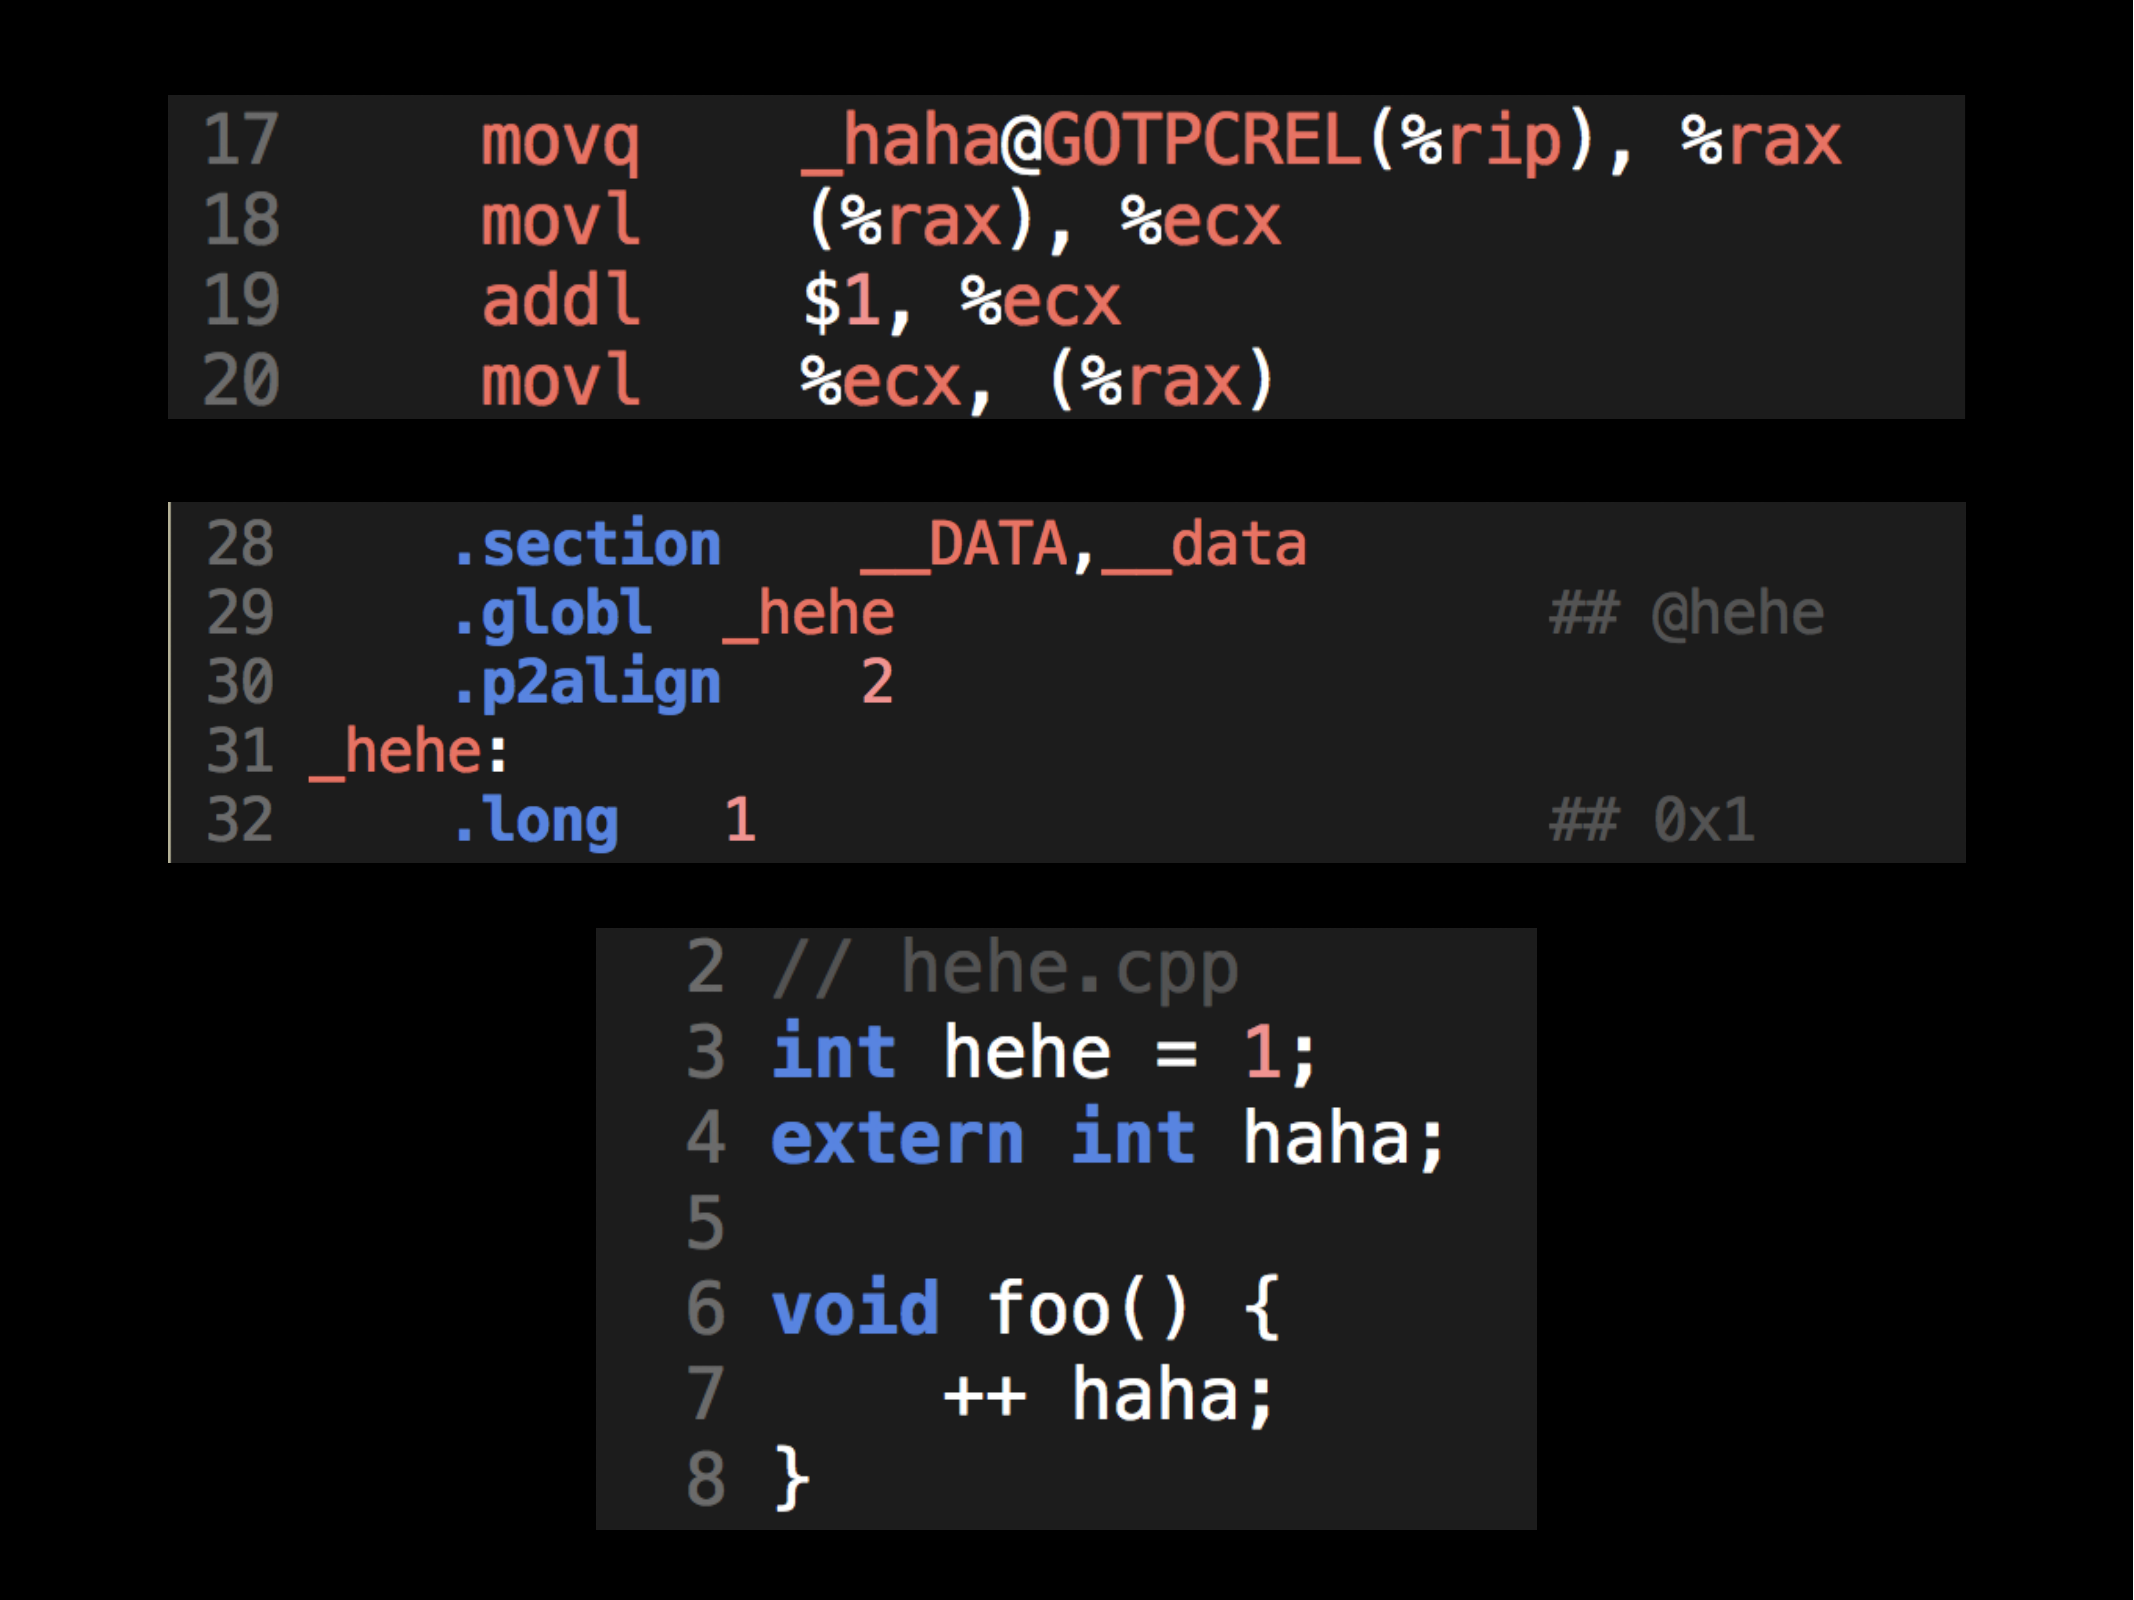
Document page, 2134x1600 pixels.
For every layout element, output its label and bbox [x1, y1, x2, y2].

picture [167, 502, 1966, 864]
picture [596, 927, 1537, 1531]
picture [167, 95, 1966, 420]
